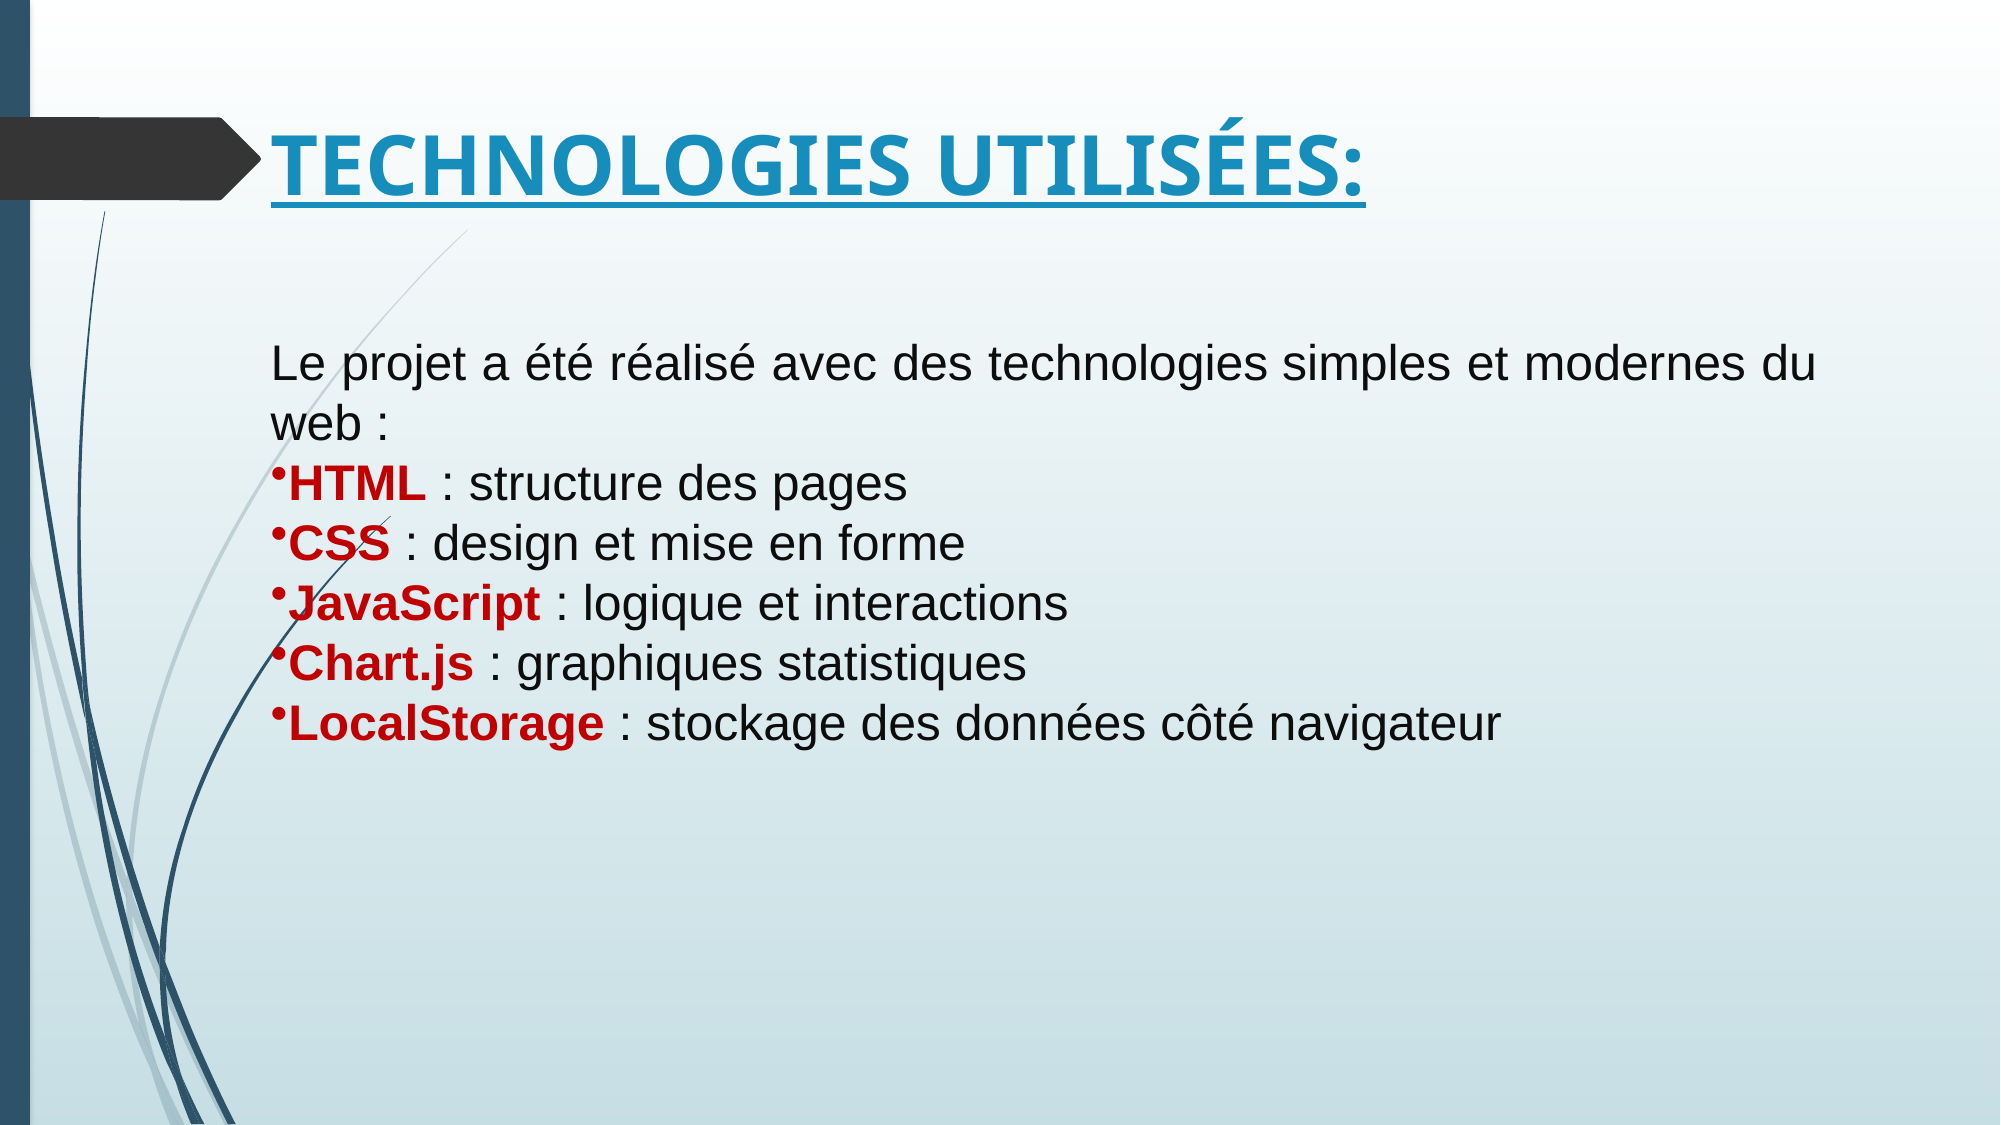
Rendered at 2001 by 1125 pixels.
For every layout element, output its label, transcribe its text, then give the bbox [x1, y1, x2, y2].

text_box Le projet a été réalisé avec des technologies simples et modernes du web : HTML : structure des pages CSS : design et mise en forme JavaScript : logique et interactions Chart.js : graphiques statistiques LocalStorage : stockage des données côté navigateur [255, 322, 1833, 803]
title TECHNOLOGIES UTILISÉES: [255, 104, 1883, 1076]
